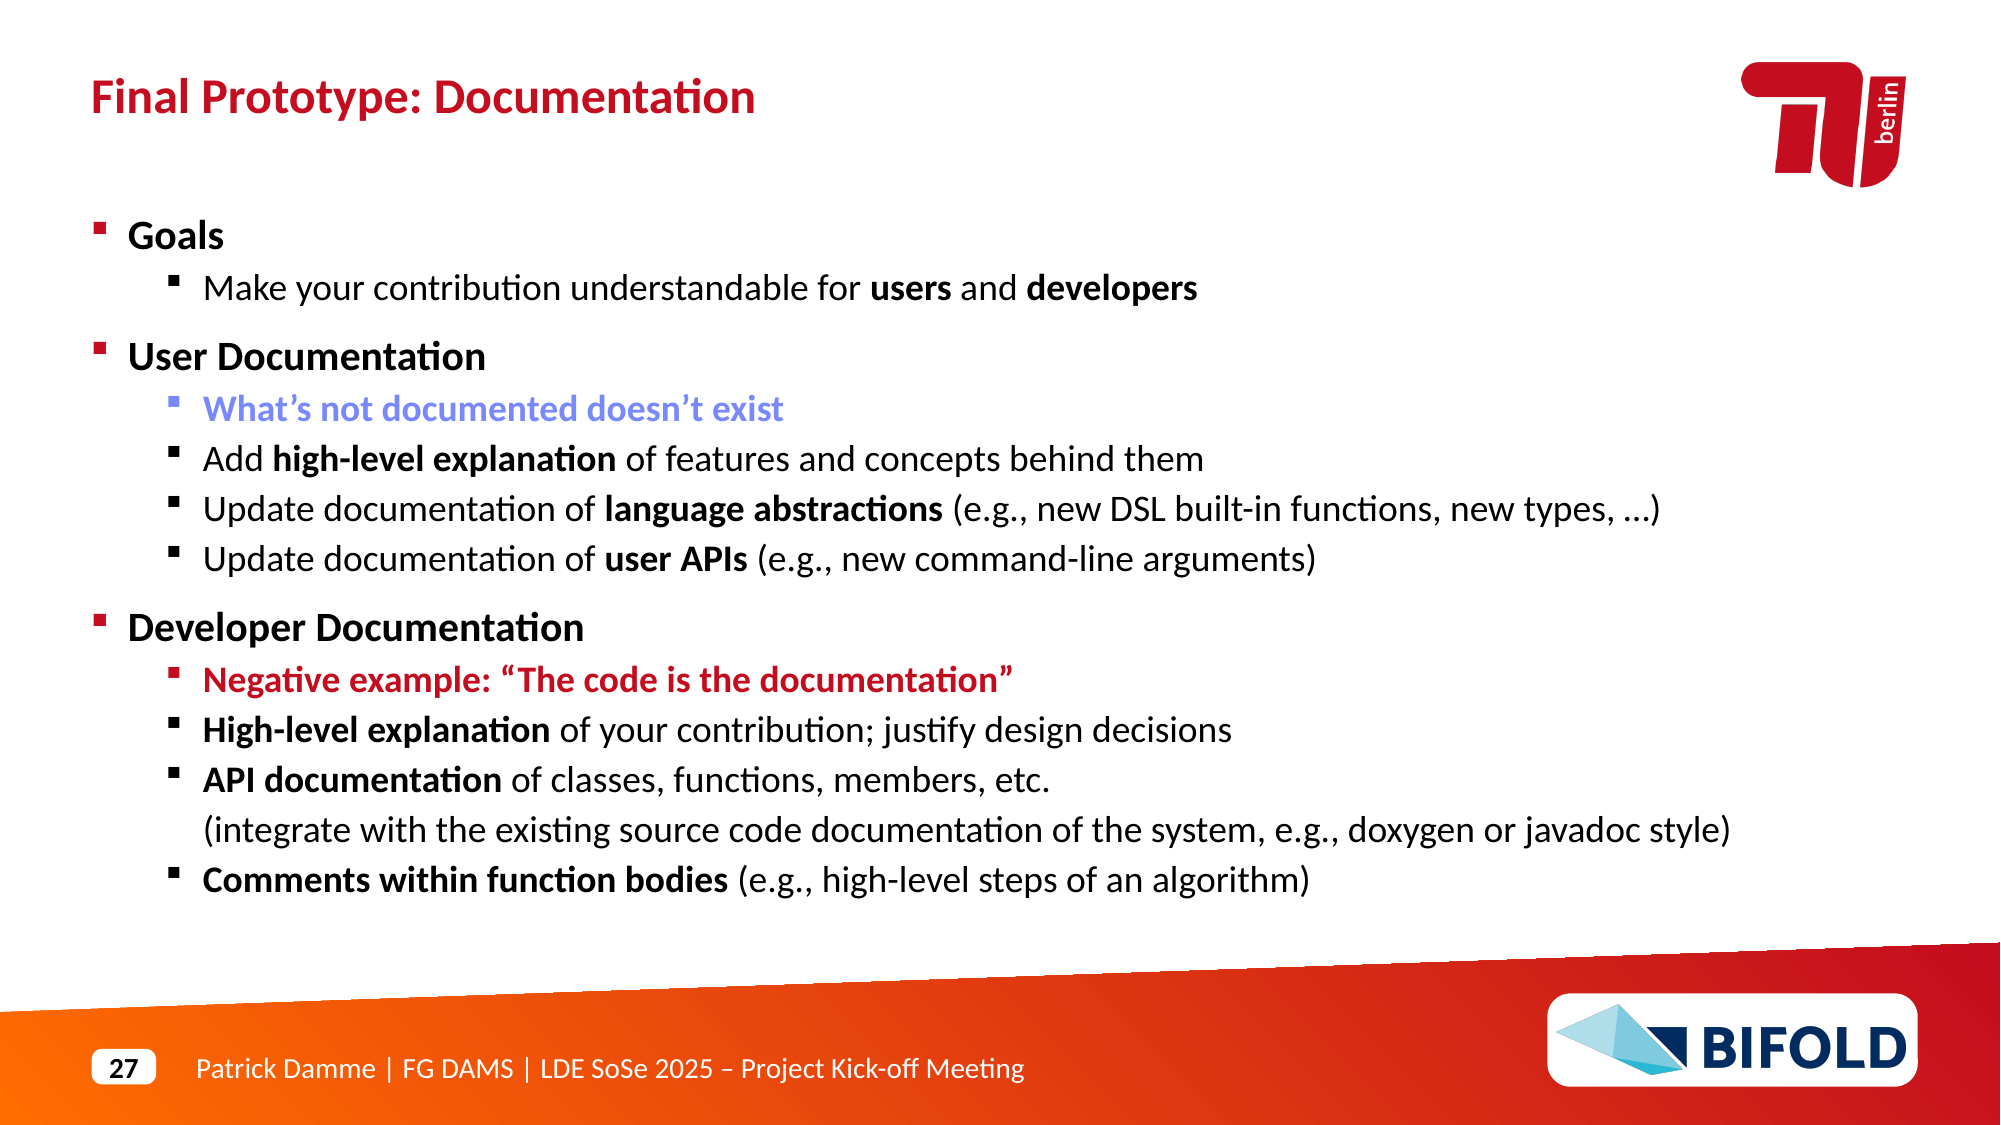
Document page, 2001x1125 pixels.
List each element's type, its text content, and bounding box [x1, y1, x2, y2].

picture [1741, 62, 1906, 188]
picture [1556, 1004, 1906, 1075]
list Goals Make your contribution understandable for users and developers User Documentation What’s not documented doesn’t exist Add high-level explanation of features and concepts behind them Update documentation of language abstractions (e.g., new DSL built-in functions, new types, …) Update documentation of user APIs (e.g., new command-line arguments) Developer Documentation Negative example: “The code is the documentation” High-level explanation of your contribution; justify design decisions API documentation of classes, functions, members, etc. (integrate with the existing source code documentation of the system, e.g., doxygen or javadoc style) Comments within function bodies (e.g., high-level steps of an algorithm) [90, 208, 1908, 948]
list Final Prototype: Documentation [91, 65, 1455, 183]
